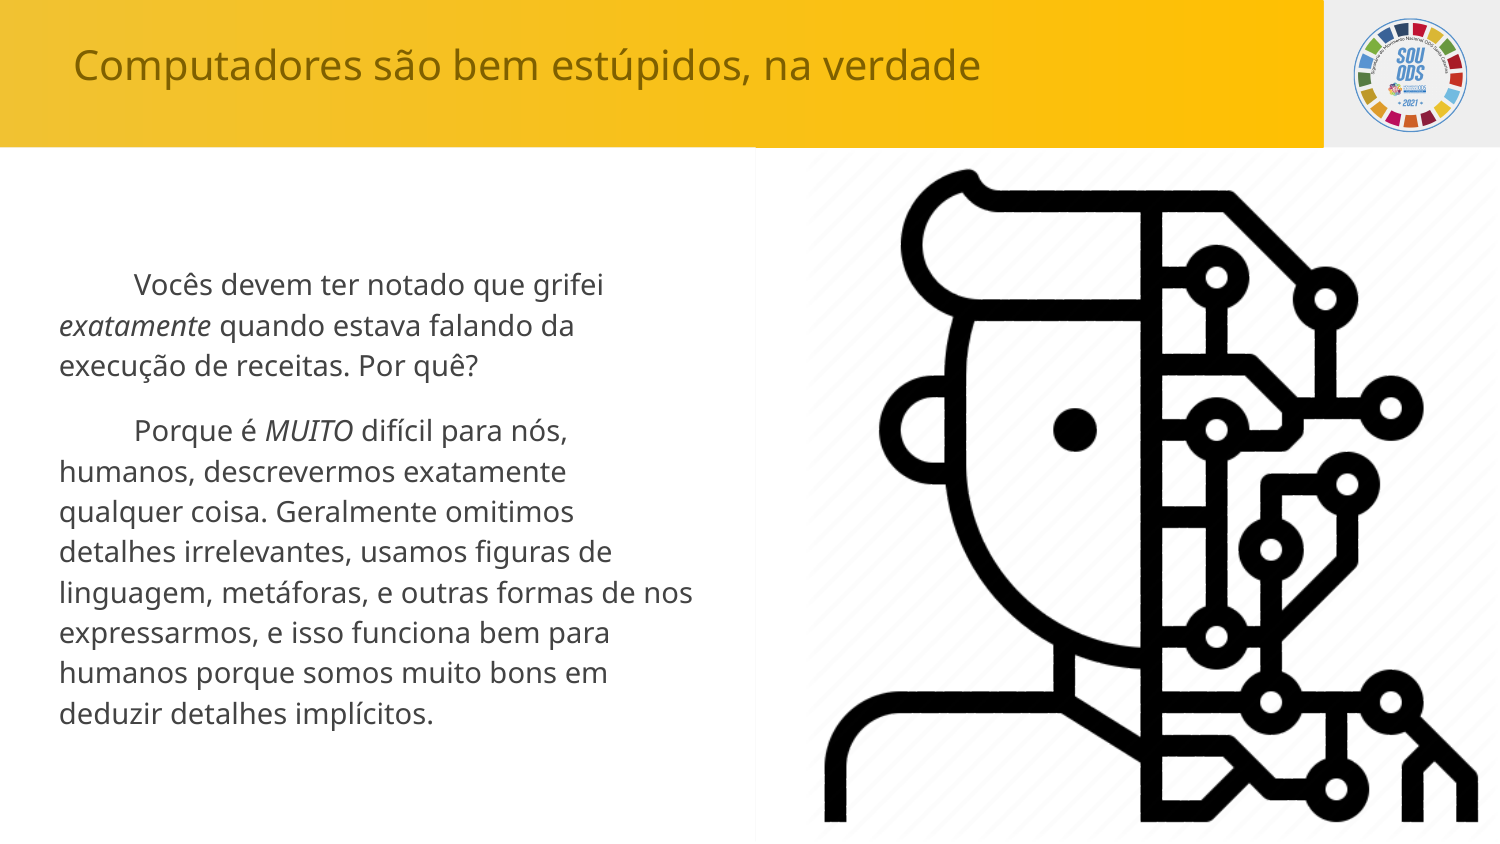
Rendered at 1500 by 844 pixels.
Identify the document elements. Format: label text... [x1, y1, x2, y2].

picture [803, 147, 1500, 844]
list Vocês devem ter notado que grifei exatamente quando estava falando da execução de receitas. Por quê? Porque é MUITO difícil para nós, humanos, descrevermos exatamente qualquer coisa. Geralmente omitimos detalhes irrelevantes, usamos figuras de linguagem, metáforas, e outras formas de nos expressarmos, e isso funciona bem para humanos porque somos muito bons em deduzir detalhes implícitos. [0, 147, 756, 844]
title Computadores são bem estúpidos, na verdade [59, 23, 1324, 104]
picture [1350, 12, 1474, 136]
